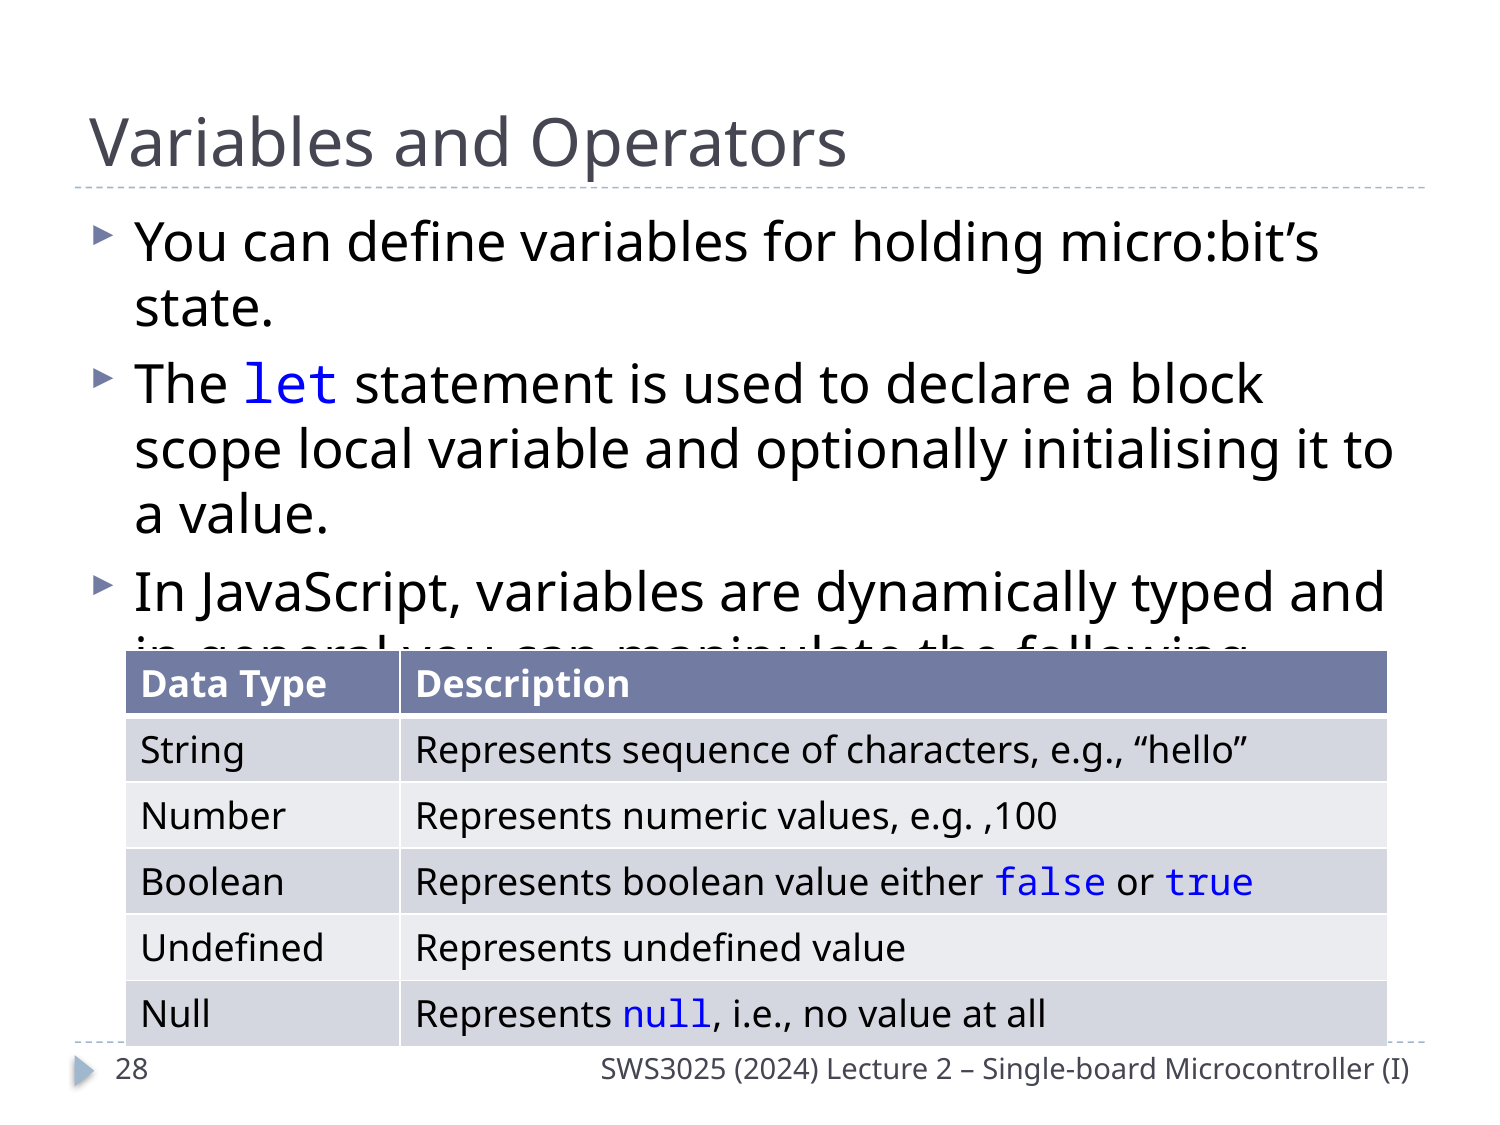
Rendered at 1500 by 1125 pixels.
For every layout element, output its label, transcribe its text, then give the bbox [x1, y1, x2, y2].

table_header Description [401, 651, 1387, 713]
list You can define variables for holding micro:bit’s state. The let statement is used to declare a block scope local variable and optionally initialising it to a value. In JavaScript, variables are dynamically typed and in general you can manipulate the following primitive data types: [75, 200, 1425, 1010]
table_cell Number [126, 783, 399, 847]
footer SWS3025 (2024) Lecture 2 – Single-board Microcontroller (I) [426, 1042, 1425, 1103]
table_cell Represents undefined value [401, 915, 1387, 980]
table_cell Represents boolean value either false or true [401, 849, 1387, 913]
table_cell Represents sequence of characters, e.g., “hello” [401, 719, 1387, 781]
table_cell Null [126, 981, 399, 1046]
table_cell String [126, 719, 399, 781]
table_cell Represents null, i.e., no value at all [401, 981, 1387, 1046]
table_cell Boolean [126, 849, 399, 913]
table_header Data Type [126, 651, 399, 713]
table_cell Undefined [126, 915, 399, 980]
table_cell Represents numeric values, e.g. ,100 [401, 783, 1387, 847]
title Variables and Operators [75, 24, 1425, 188]
slide_number 27 [100, 1042, 426, 1103]
